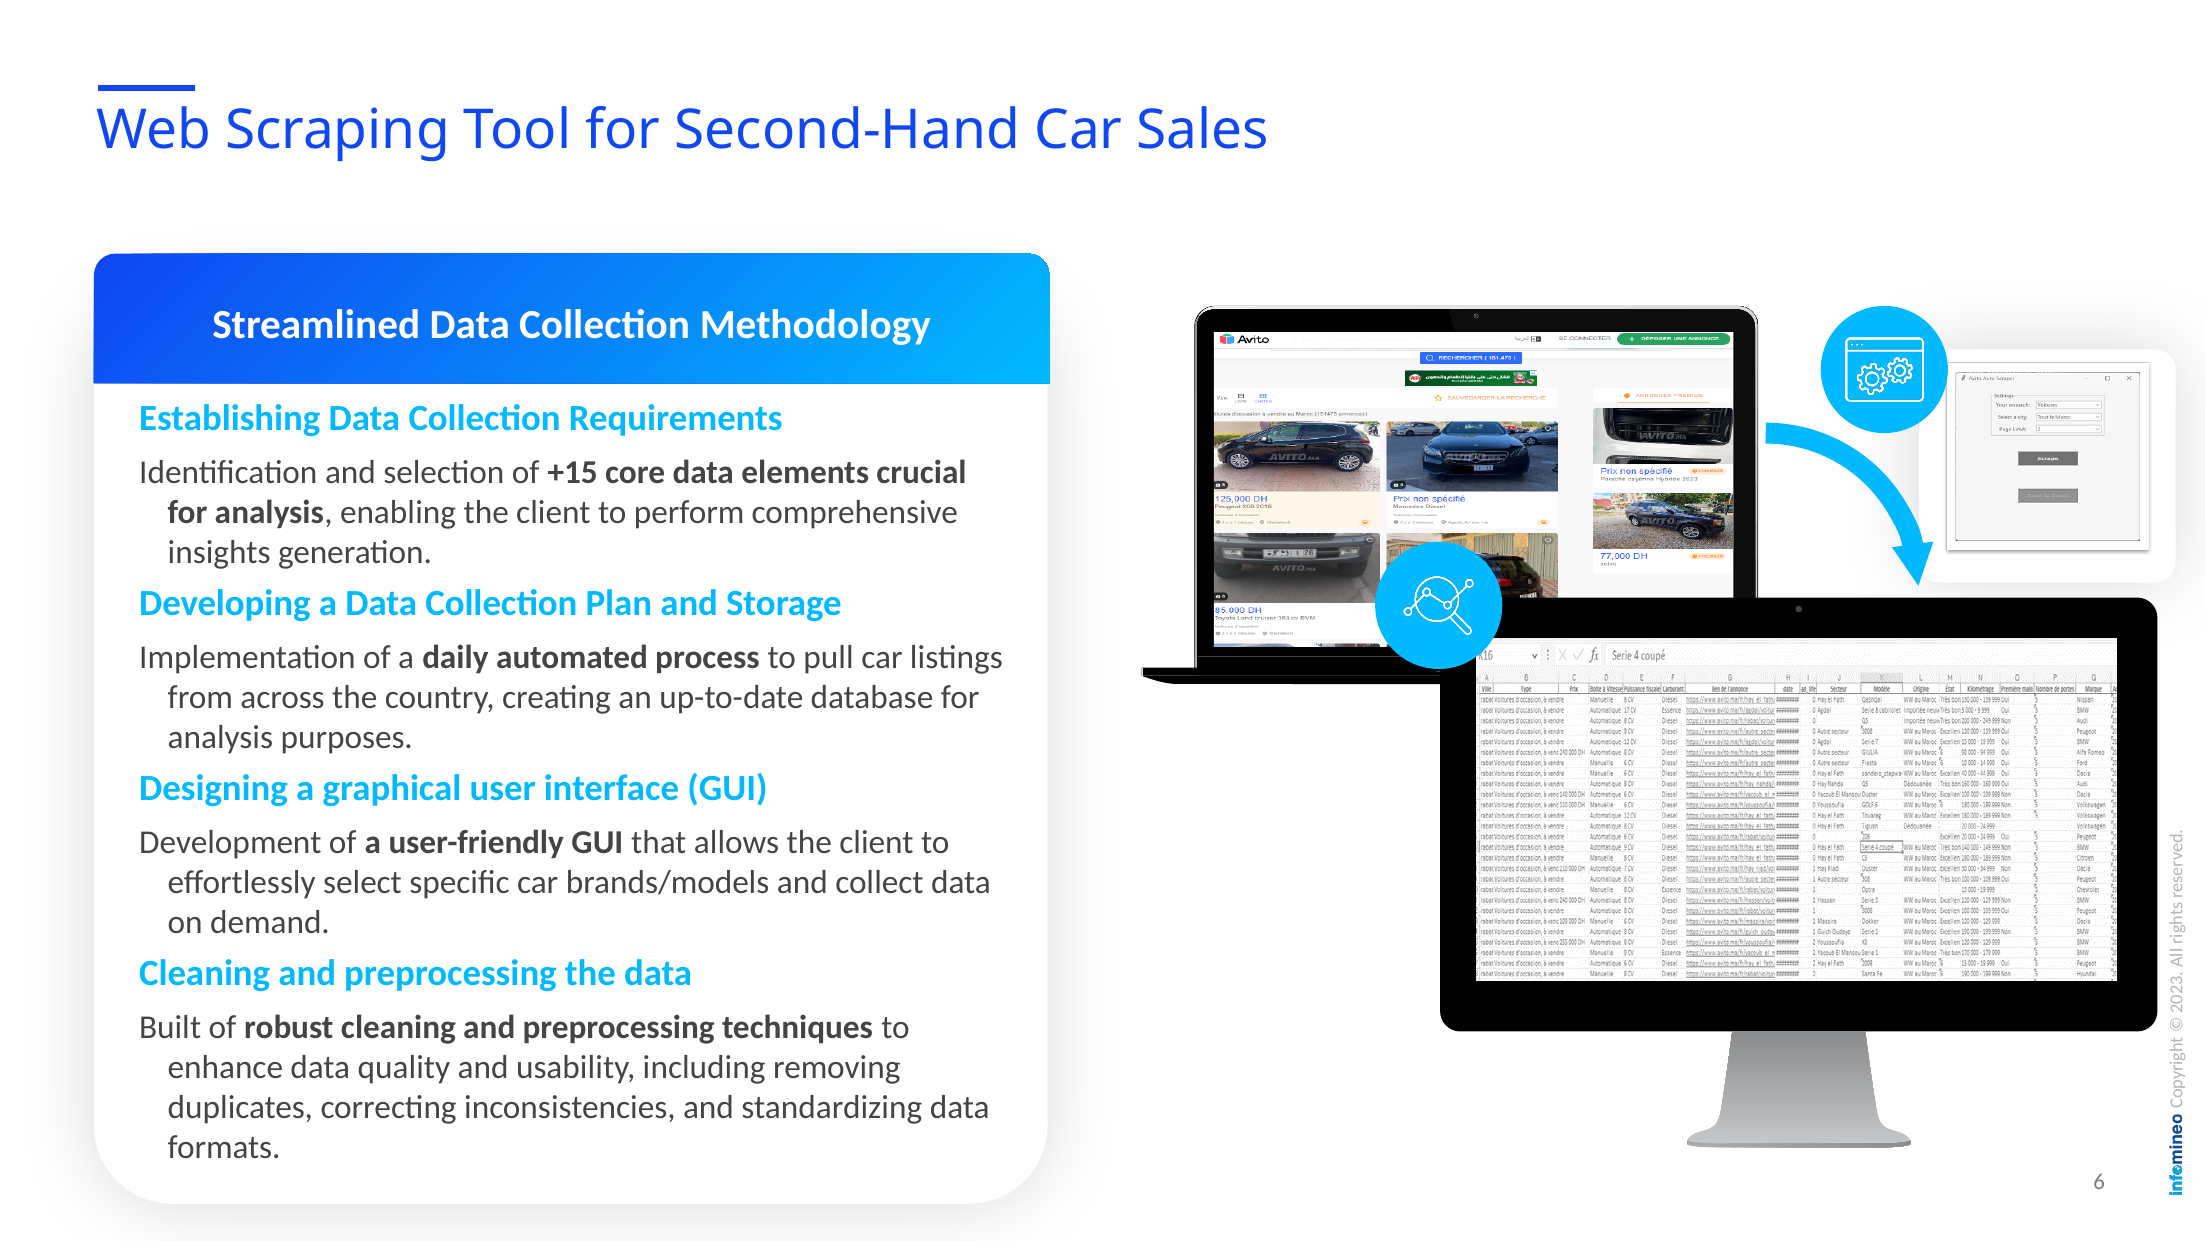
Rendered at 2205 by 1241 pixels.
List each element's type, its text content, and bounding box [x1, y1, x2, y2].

picture [1213, 331, 1734, 647]
text_box [1816, 441, 1923, 586]
text_box [1918, 349, 2176, 583]
text_box [1939, 360, 2155, 557]
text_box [1820, 305, 1949, 434]
text_box [93, 386, 1048, 1204]
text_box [1141, 293, 1812, 699]
title Web Scraping Tool for Second-Hand Car Sales [96, 101, 2102, 162]
picture [2170, 1115, 2182, 1174]
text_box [1439, 597, 2158, 1148]
text_box Establishing Data Collection Requirements Identification and selection of +15 core data elements crucial for analysis, enabling the client to perform comprehensive insights generation. Developing a Data Collection Plan and Storage Implementation of a daily automated process to pull car listings from across the country, creating an up-to-date database for analysis purposes. Designing a graphical user interface (GUI) Development of a user-friendly GUI that allows the client to effortlessly select specific car brands/models and collect data on demand. Cleaning and preprocessing the data Built of robust cleaning and preprocessing techniques to enhance data quality and usability, including removing duplicates, correcting inconsistencies, and standardizing data formats. [124, 390, 1019, 1187]
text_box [1374, 541, 1503, 670]
text_box Streamlined Data Collection Methodology [91, 251, 1052, 386]
